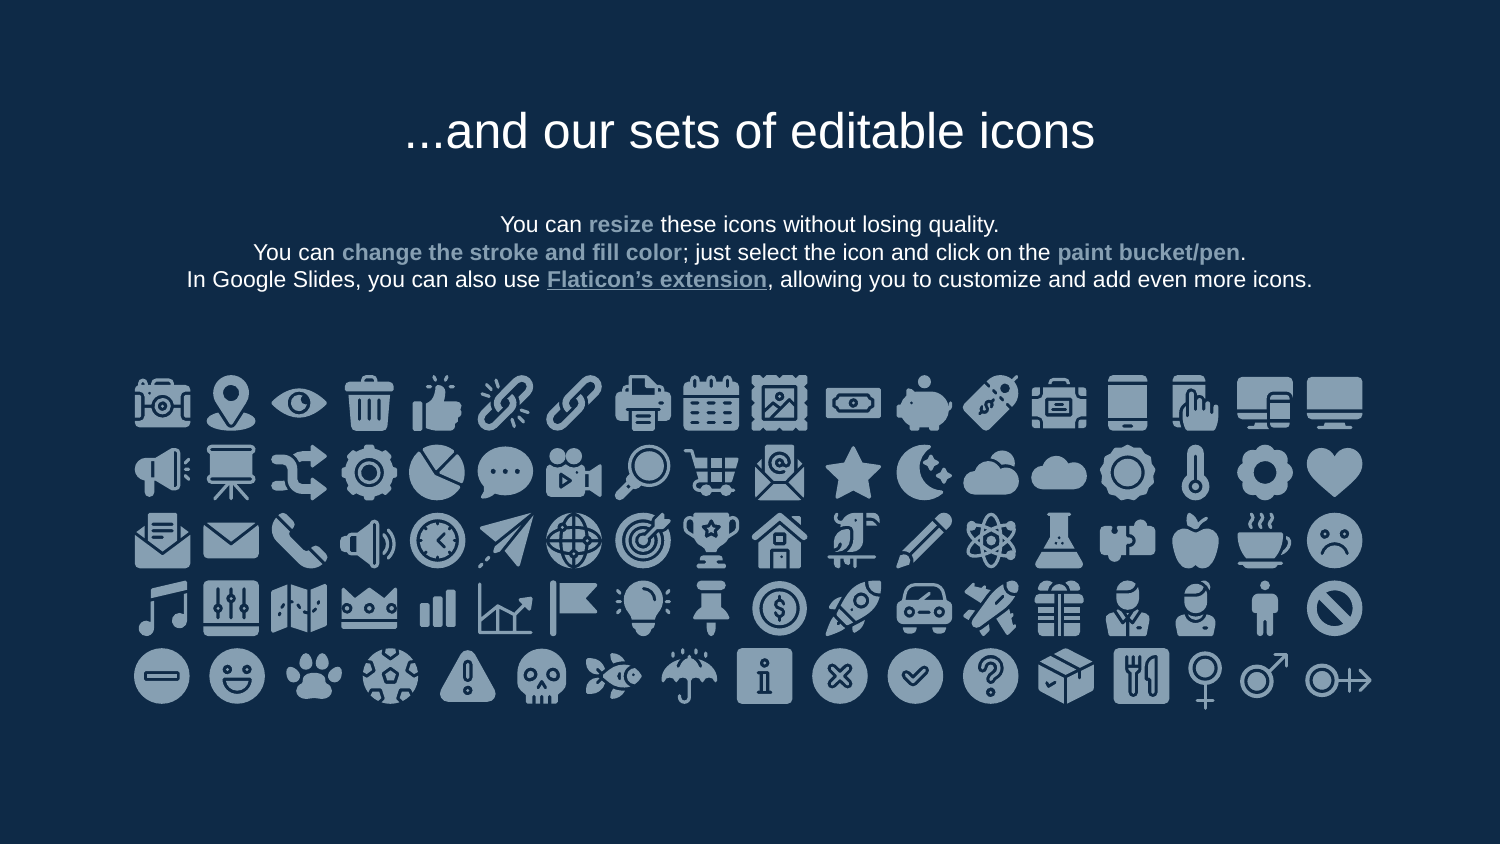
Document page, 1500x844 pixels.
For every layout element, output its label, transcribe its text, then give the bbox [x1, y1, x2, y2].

text_box [478, 582, 533, 635]
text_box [545, 447, 602, 498]
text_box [1034, 580, 1084, 637]
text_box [827, 512, 880, 569]
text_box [1099, 519, 1156, 562]
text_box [896, 582, 953, 634]
text_box [1031, 455, 1087, 490]
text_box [517, 648, 567, 704]
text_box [284, 652, 344, 700]
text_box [963, 450, 1020, 495]
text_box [1099, 444, 1156, 501]
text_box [362, 647, 419, 704]
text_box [895, 512, 954, 569]
text_box [962, 375, 1019, 431]
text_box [736, 647, 793, 705]
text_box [1171, 512, 1220, 569]
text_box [585, 652, 643, 700]
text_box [965, 512, 1017, 569]
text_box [962, 580, 1020, 637]
text_box [1237, 444, 1293, 501]
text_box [203, 522, 260, 559]
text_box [408, 444, 467, 501]
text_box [1240, 654, 1287, 698]
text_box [1251, 580, 1279, 637]
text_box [661, 647, 718, 705]
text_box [1038, 648, 1095, 704]
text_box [437, 649, 498, 703]
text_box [751, 374, 808, 431]
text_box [341, 587, 398, 630]
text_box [1305, 664, 1371, 697]
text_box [1031, 377, 1087, 429]
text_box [1188, 651, 1222, 709]
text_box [134, 378, 191, 428]
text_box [409, 512, 466, 569]
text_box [825, 387, 882, 419]
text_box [825, 580, 882, 637]
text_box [692, 580, 730, 637]
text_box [206, 374, 256, 431]
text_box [1236, 376, 1294, 430]
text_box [133, 647, 190, 705]
text_box [1306, 447, 1363, 498]
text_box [476, 374, 535, 432]
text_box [137, 580, 188, 637]
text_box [344, 374, 394, 431]
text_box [339, 519, 399, 569]
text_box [683, 374, 740, 431]
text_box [1107, 374, 1148, 431]
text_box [896, 444, 953, 501]
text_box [1306, 376, 1363, 430]
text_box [615, 580, 672, 637]
text_box [825, 446, 882, 499]
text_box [269, 512, 329, 569]
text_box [1034, 512, 1084, 569]
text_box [341, 444, 398, 501]
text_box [203, 580, 260, 637]
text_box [412, 374, 463, 432]
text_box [1113, 647, 1170, 705]
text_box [811, 647, 869, 705]
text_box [549, 580, 599, 637]
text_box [1172, 374, 1219, 431]
text_box [206, 444, 256, 501]
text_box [1104, 580, 1151, 637]
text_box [1306, 512, 1363, 569]
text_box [1174, 580, 1217, 637]
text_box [887, 647, 944, 705]
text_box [271, 583, 328, 633]
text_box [134, 447, 191, 498]
text_box [1306, 580, 1363, 637]
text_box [545, 512, 602, 569]
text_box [544, 374, 604, 432]
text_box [476, 512, 534, 569]
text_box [751, 512, 809, 569]
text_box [614, 512, 672, 569]
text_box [752, 580, 808, 636]
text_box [683, 448, 740, 497]
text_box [615, 374, 672, 431]
title ...and our sets of editable icons [118, 83, 1382, 163]
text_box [209, 647, 266, 705]
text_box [270, 388, 328, 418]
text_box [134, 512, 191, 569]
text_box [1237, 512, 1293, 569]
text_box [962, 647, 1019, 705]
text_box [1181, 444, 1210, 501]
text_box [896, 374, 953, 431]
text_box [754, 444, 805, 501]
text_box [683, 512, 740, 569]
text_box [477, 446, 534, 499]
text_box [614, 444, 673, 501]
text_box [270, 444, 328, 501]
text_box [419, 589, 456, 628]
text_box You can resize these icons without losing quality. You can change the stroke and fill color; just select the icon and click on the paint bucket/pen. In Google Slides, you can also use Flaticon’s extension, allowing you to customize and add even more icons. [118, 194, 1382, 320]
